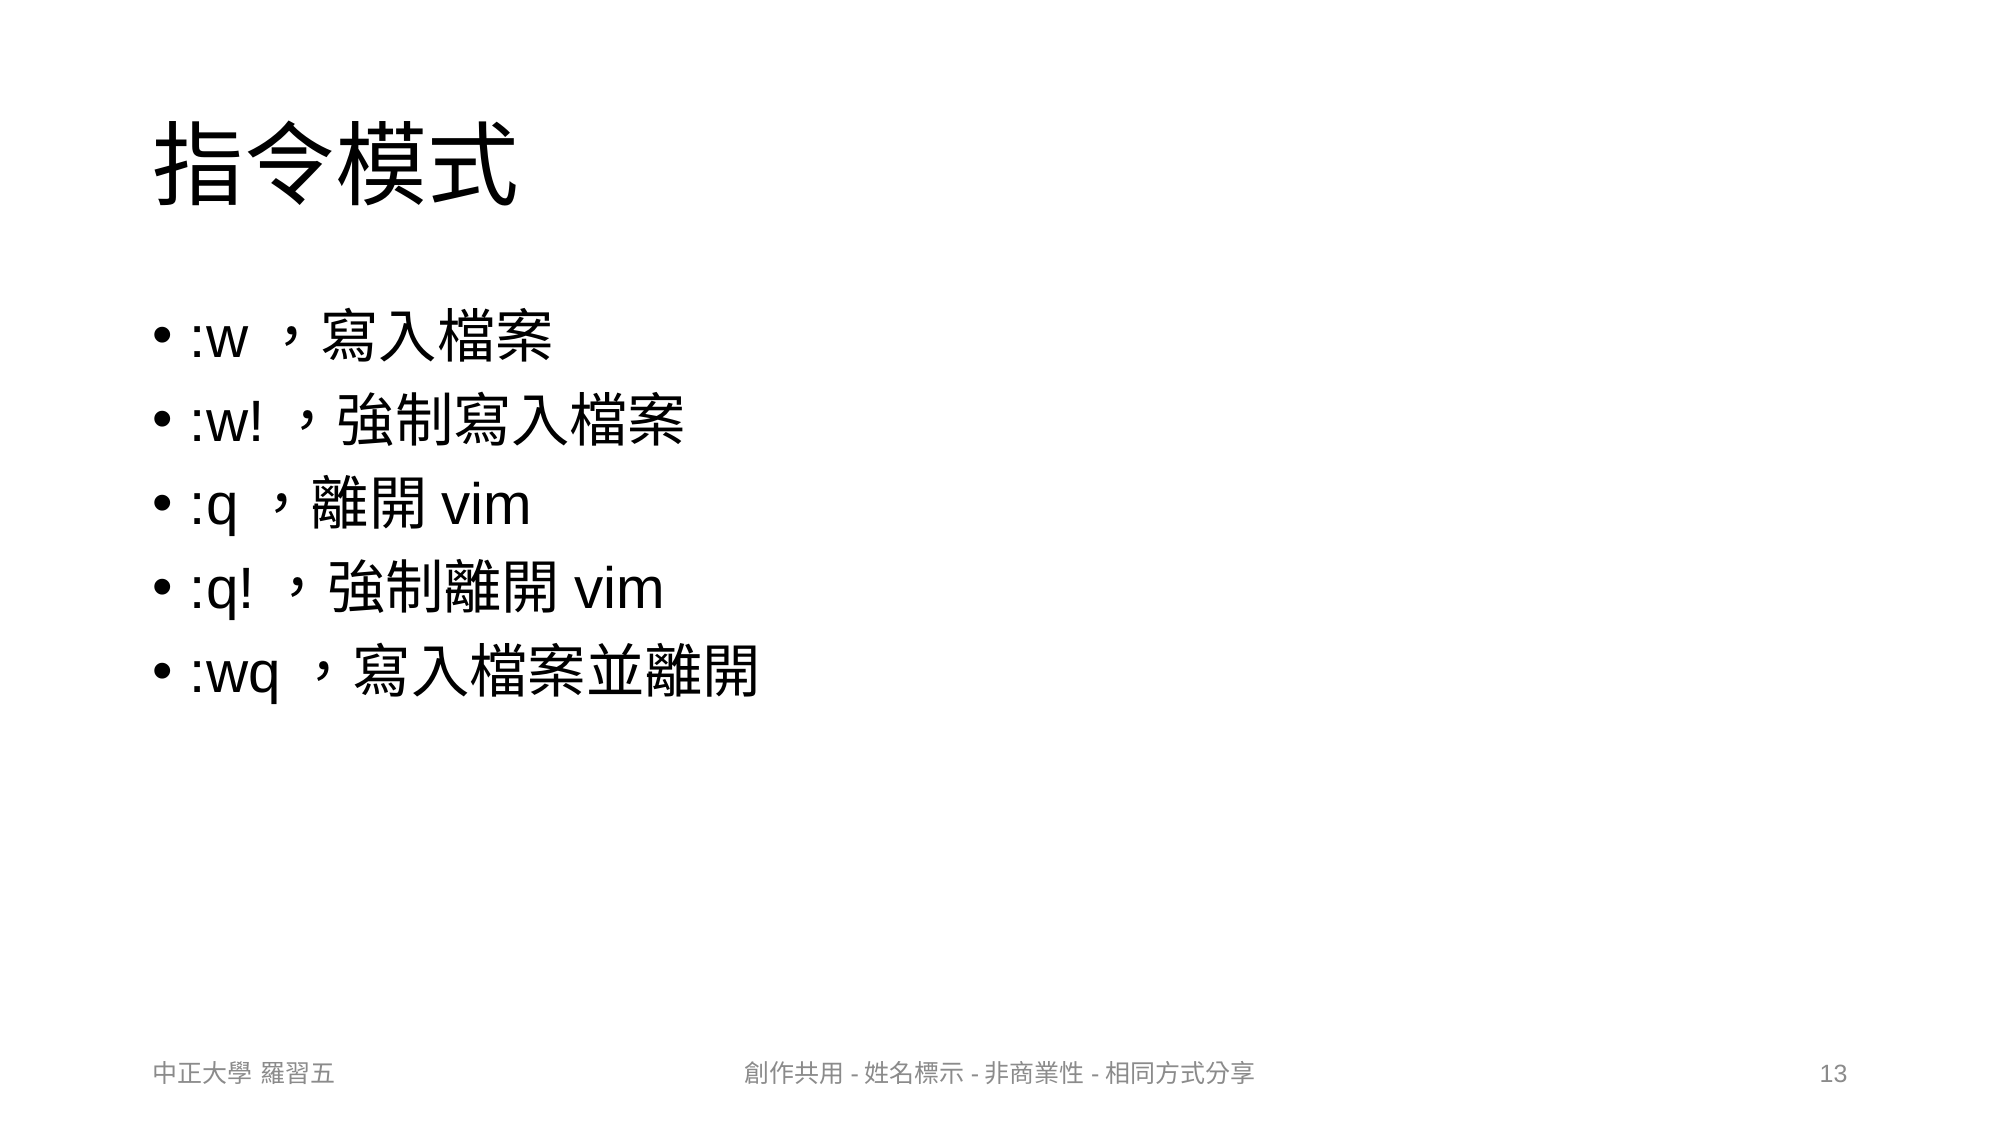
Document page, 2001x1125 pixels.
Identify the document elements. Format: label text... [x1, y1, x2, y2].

footer 創作共用-姓名標示-非商業性-相同方式分享 [662, 1042, 1338, 1103]
list :w，寫入檔案 :w!，強制寫入檔案 :q，離開vim :q!，強制離開vim :wq，寫入檔案並離開 [137, 299, 1863, 1014]
slide_number 13 [1412, 1042, 1863, 1103]
title 指令模式 [137, 59, 1863, 278]
slide_number 中正大學 羅習五 [137, 1042, 588, 1103]
